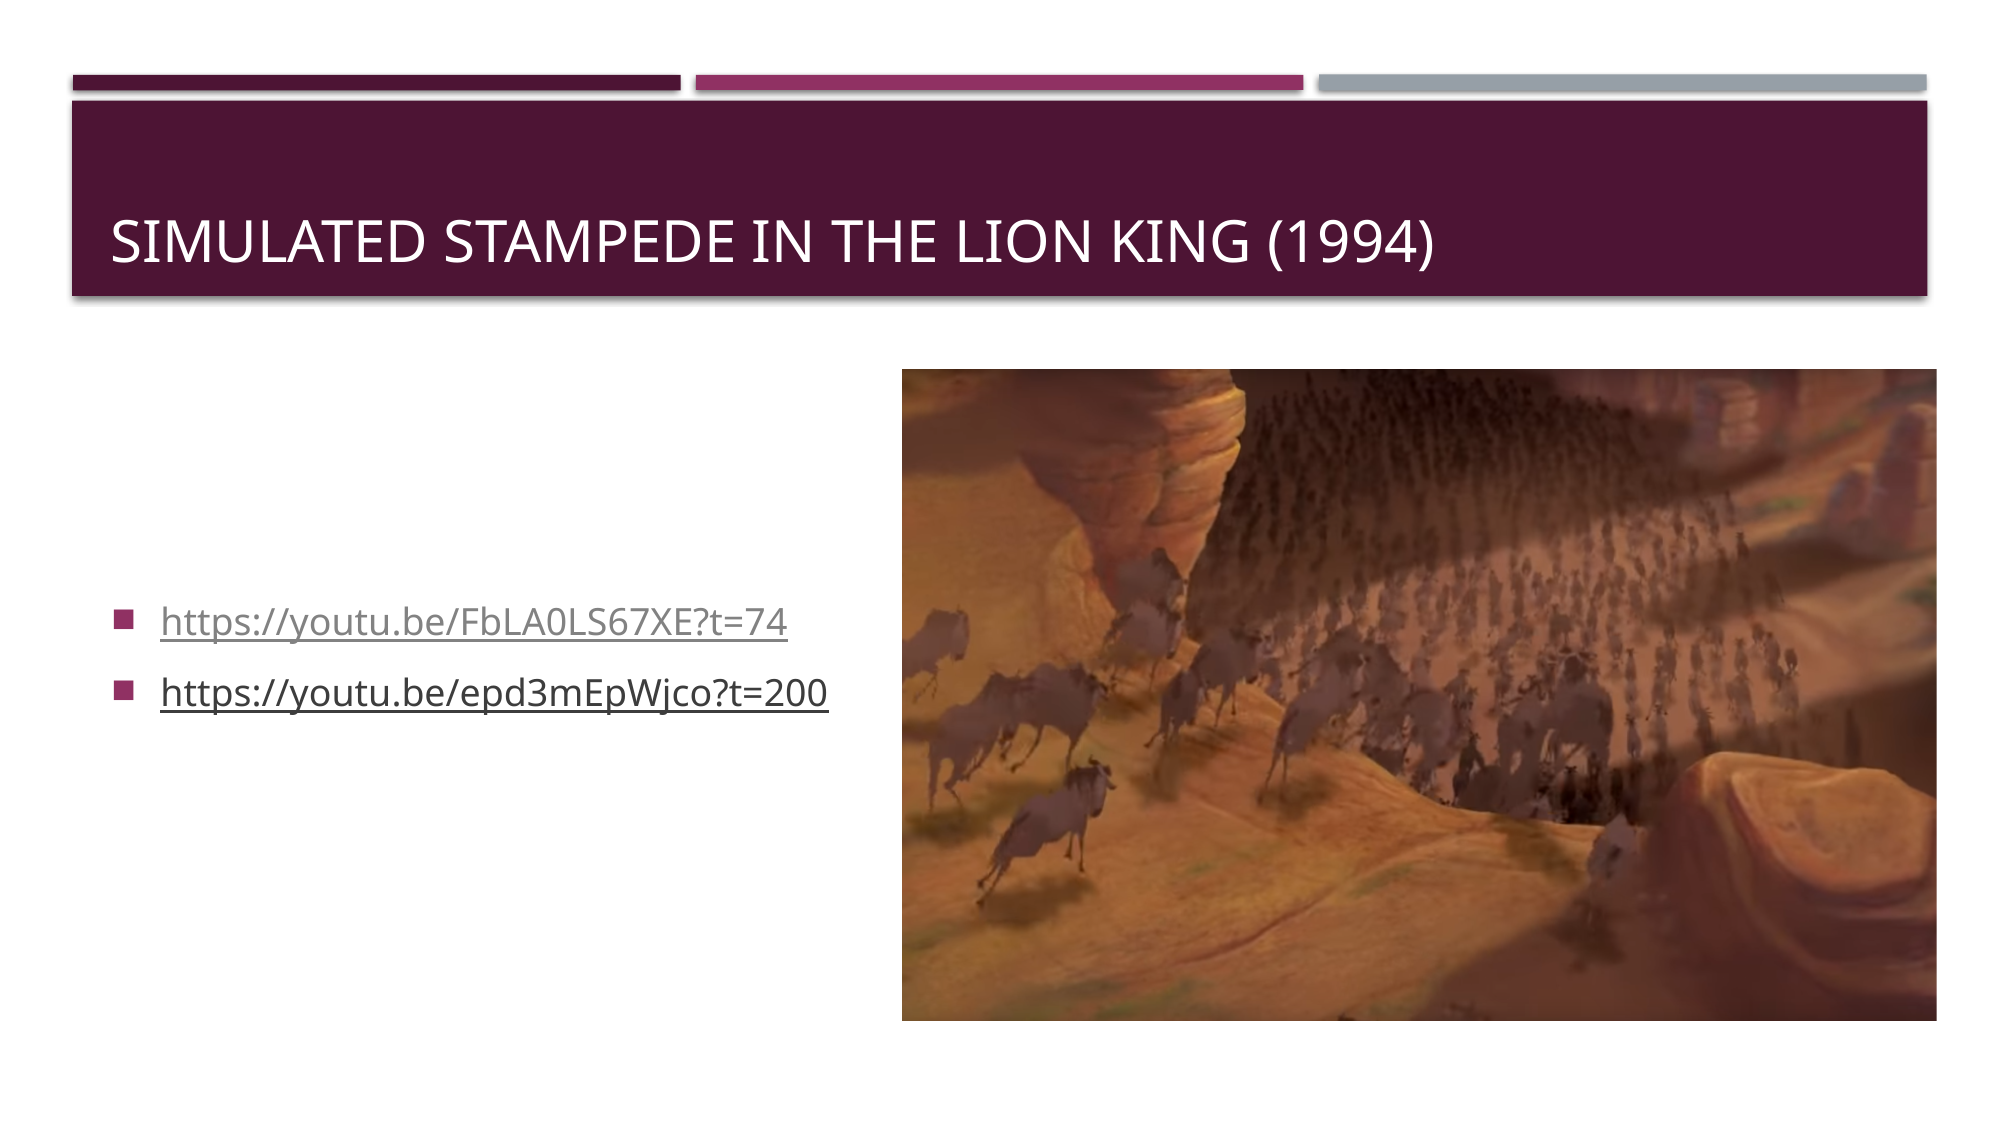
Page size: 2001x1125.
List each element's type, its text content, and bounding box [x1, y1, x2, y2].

list https://youtu.be/FbLA0LS67XE?t=74 https://youtu.be/epd3mEpWjco?t=200 [95, 357, 1905, 962]
picture [901, 369, 1938, 1022]
title Simulated stampede in The Lion King (1994) [95, 115, 1905, 282]
